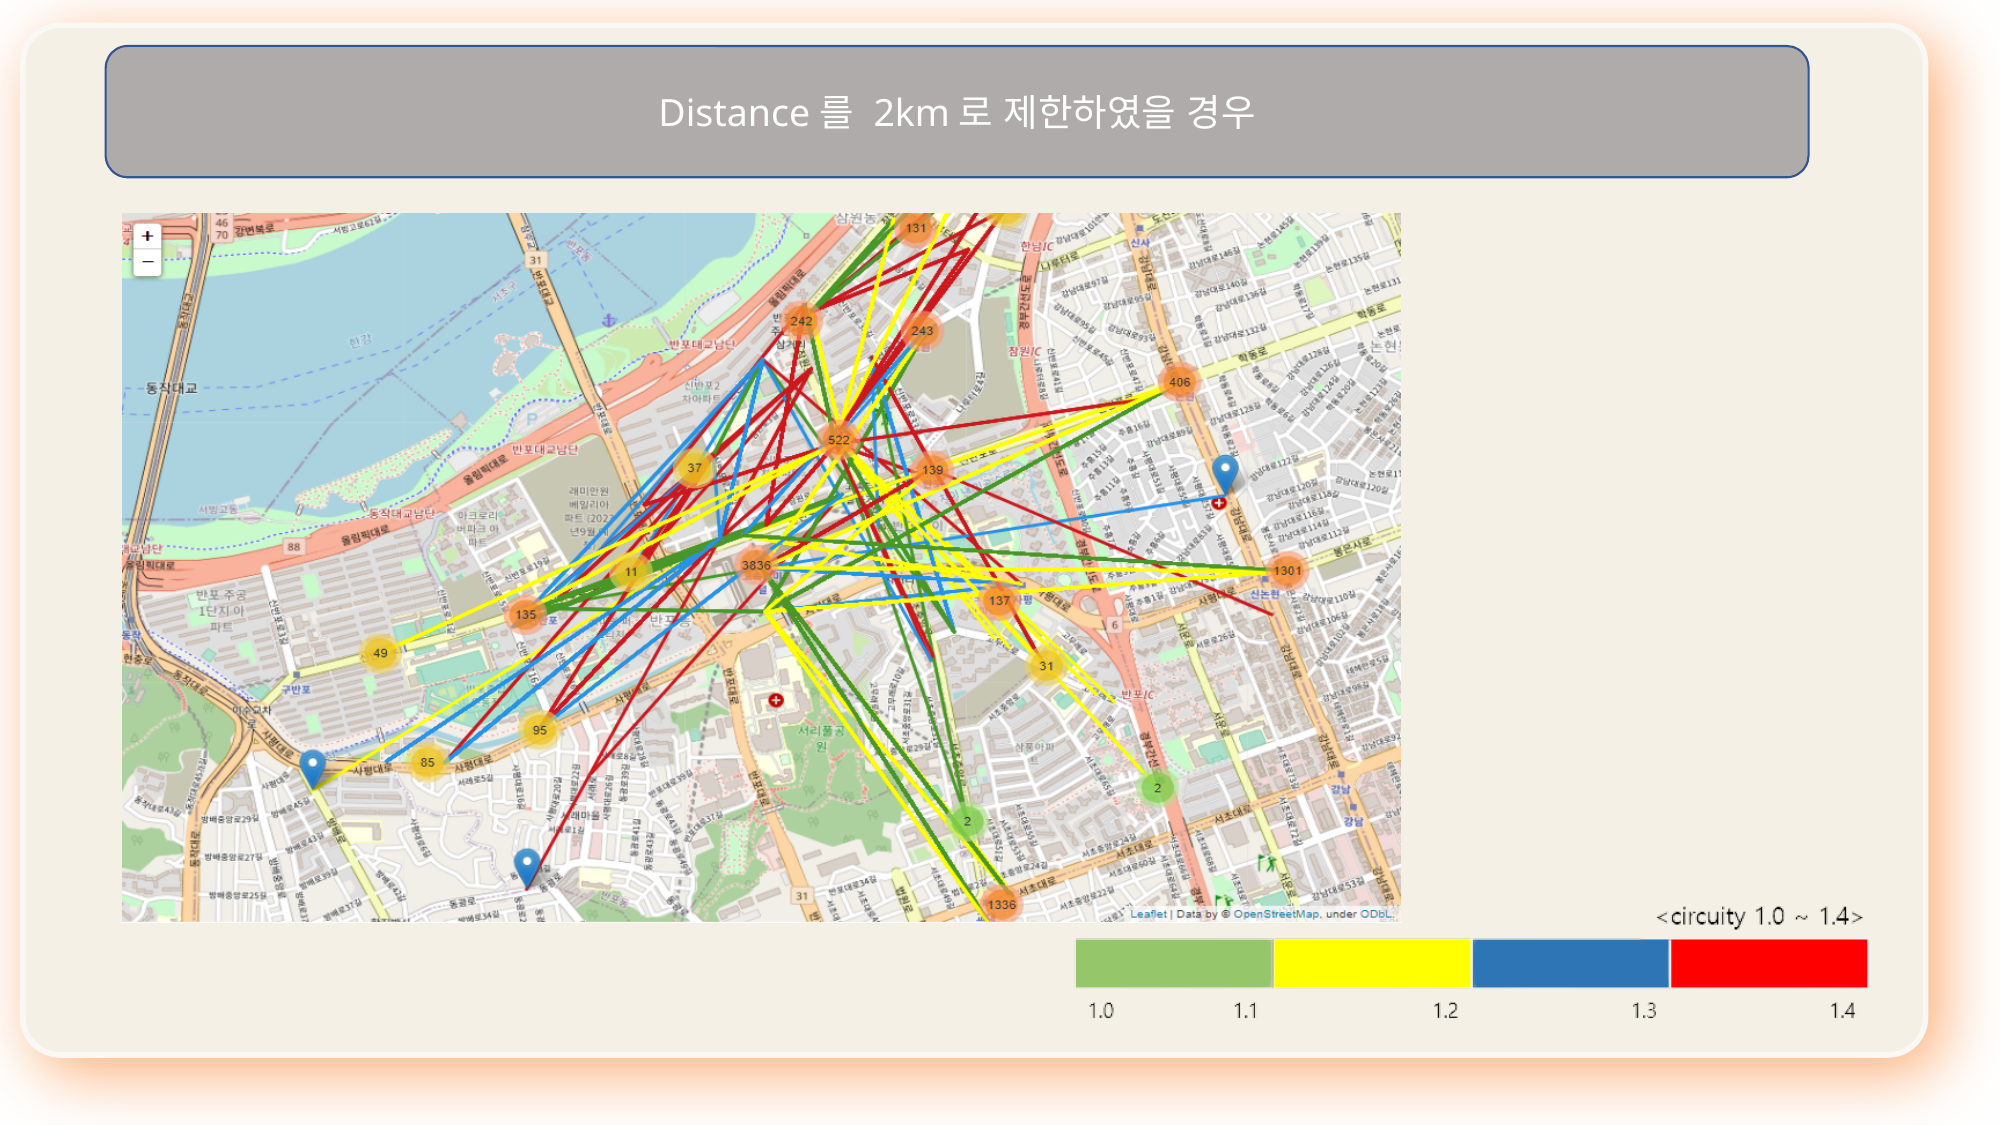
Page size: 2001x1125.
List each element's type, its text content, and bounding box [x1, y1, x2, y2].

text_box [21, 24, 1927, 1056]
picture [122, 213, 1875, 1037]
text_box Distance를 2km로 제한하였을 경우 [104, 44, 1810, 179]
